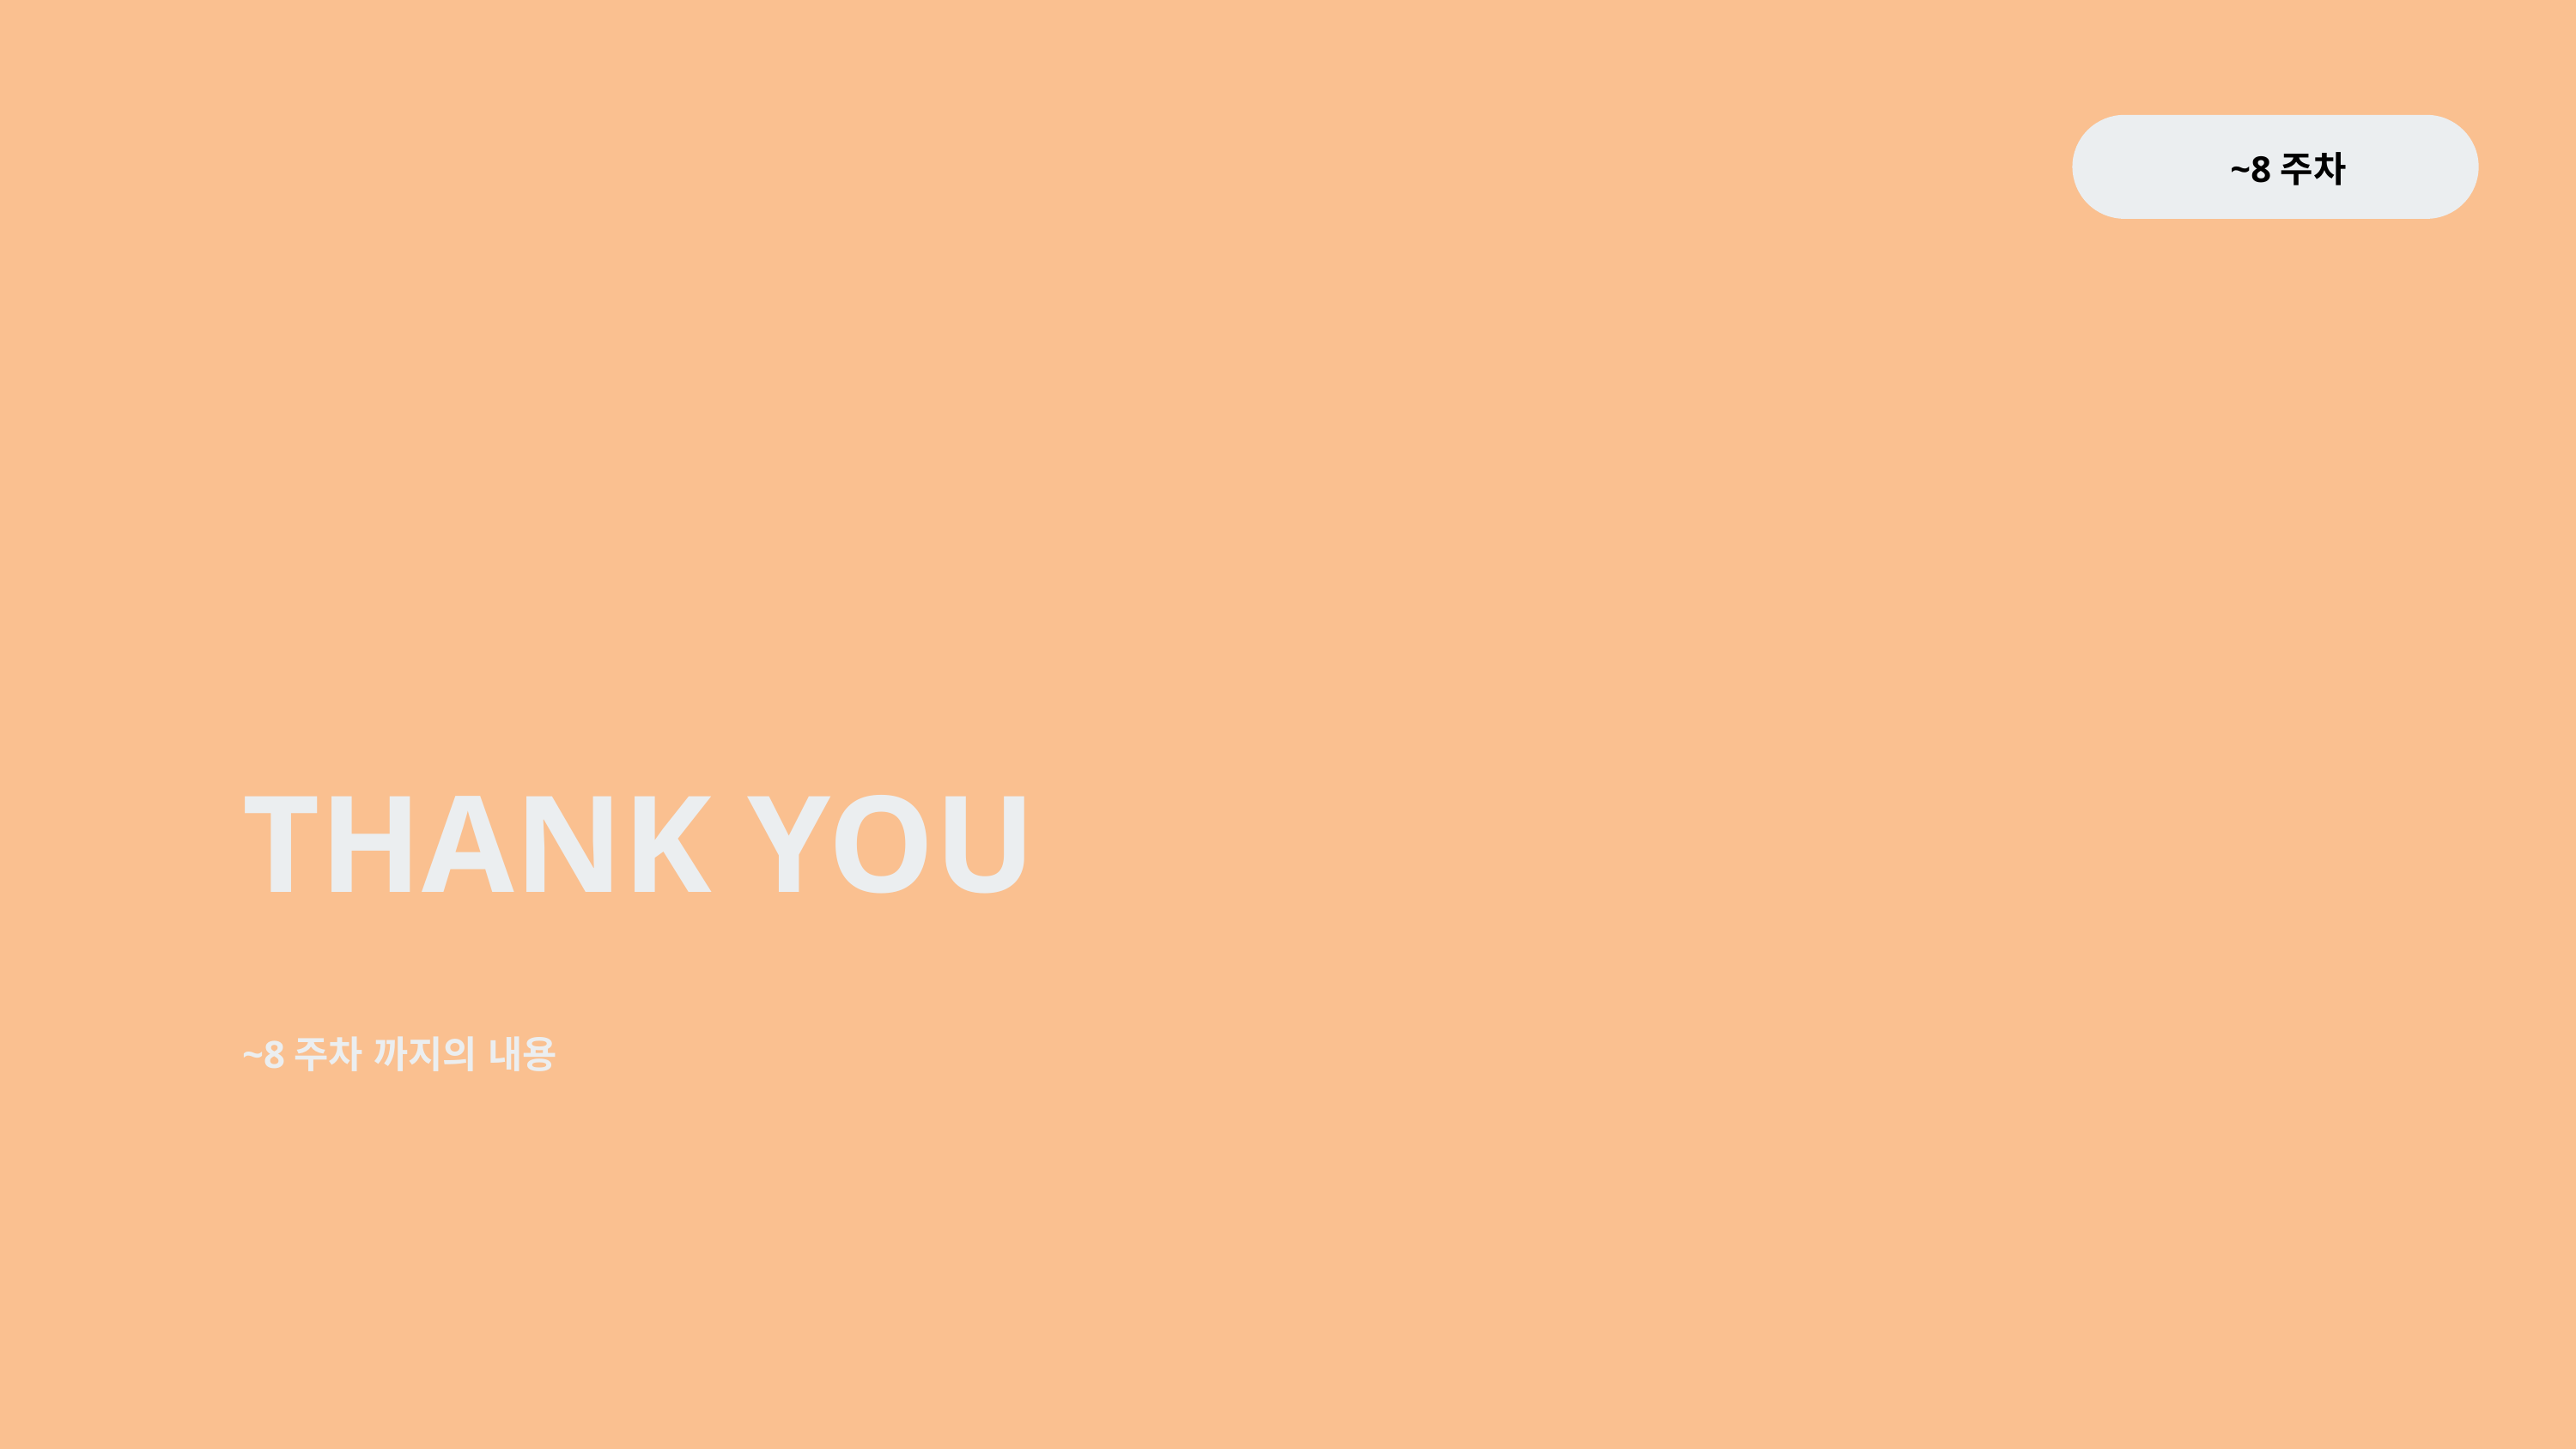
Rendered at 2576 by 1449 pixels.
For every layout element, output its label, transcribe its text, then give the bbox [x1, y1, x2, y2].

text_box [2072, 114, 2479, 220]
text_box THANK YOU [242, 731, 1054, 919]
text_box ~8주차 까지의 내용 [242, 1023, 891, 1076]
